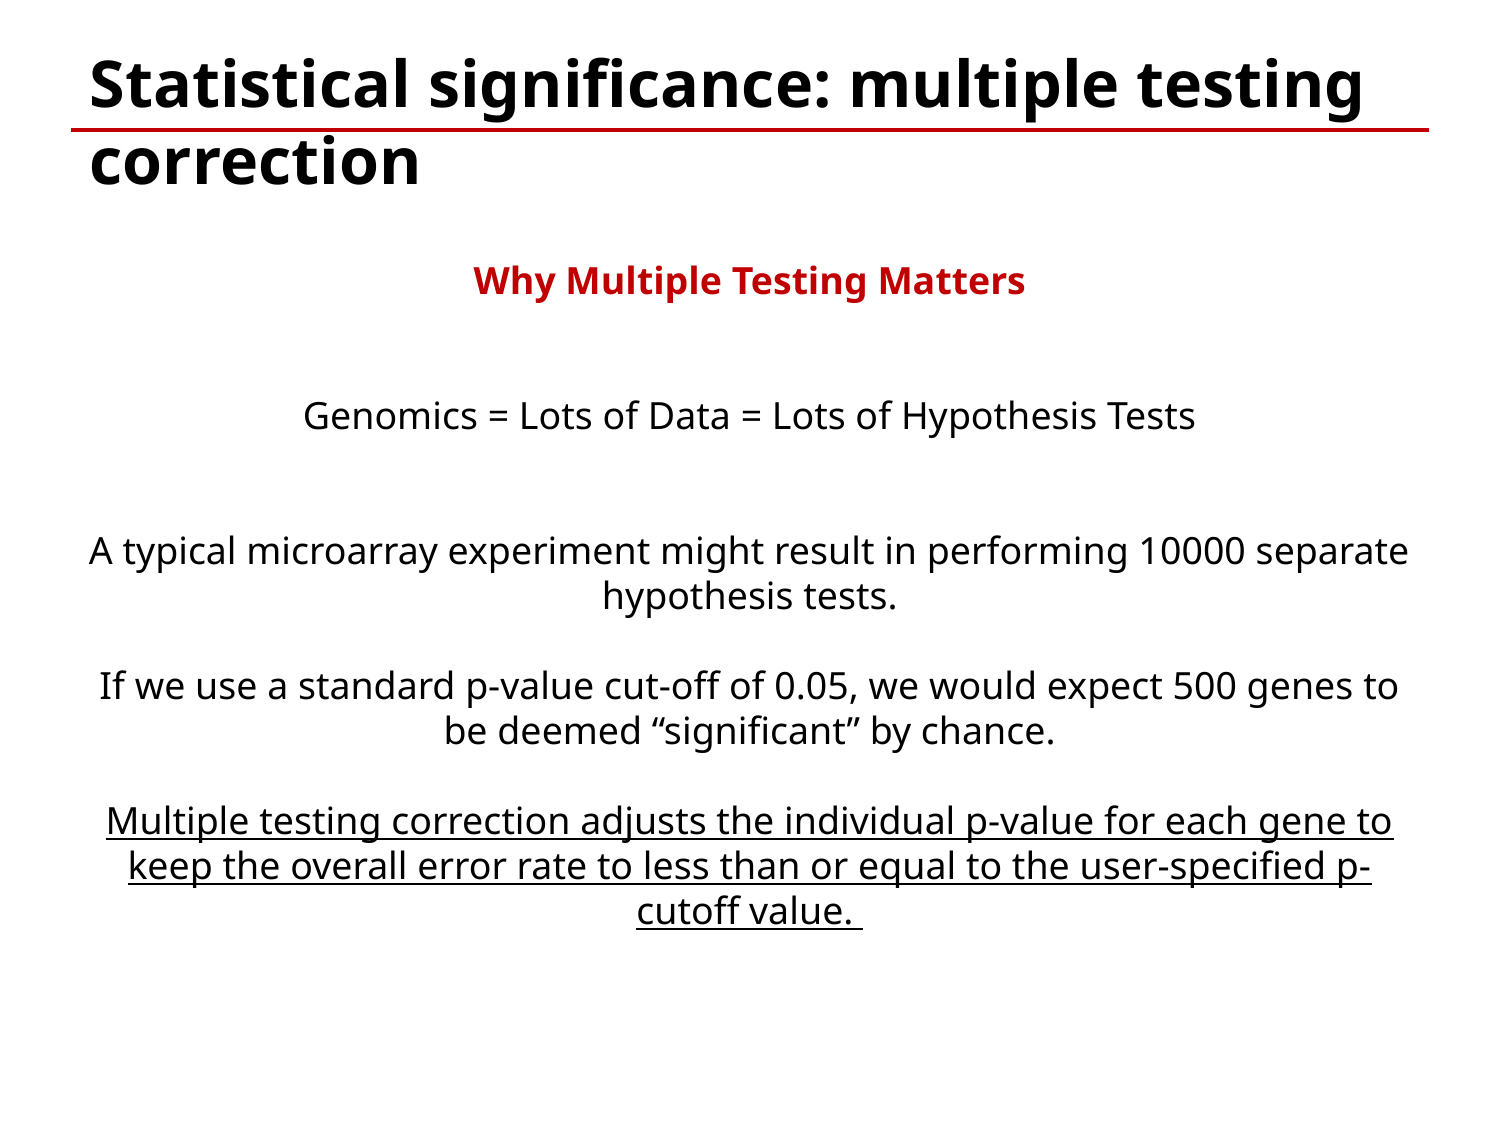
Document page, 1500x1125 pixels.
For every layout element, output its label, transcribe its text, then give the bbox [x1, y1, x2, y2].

text_box Why Multiple Testing Matters Genomics = Lots of Data = Lots of Hypothesis Tests A typical microarray experiment might result in performing 10000 separate hypothesis tests. If we use a standard p-value cut-off of 0.05, we would expect 500 genes to be deemed “significant” by chance. Multiple testing correction adjusts the individual p-value for each gene to keep the overall error rate to less than or equal to the user-specified p-cutoff value. [70, 249, 1430, 940]
text_box Statistical significance: multiple testing correction [74, 35, 1425, 128]
